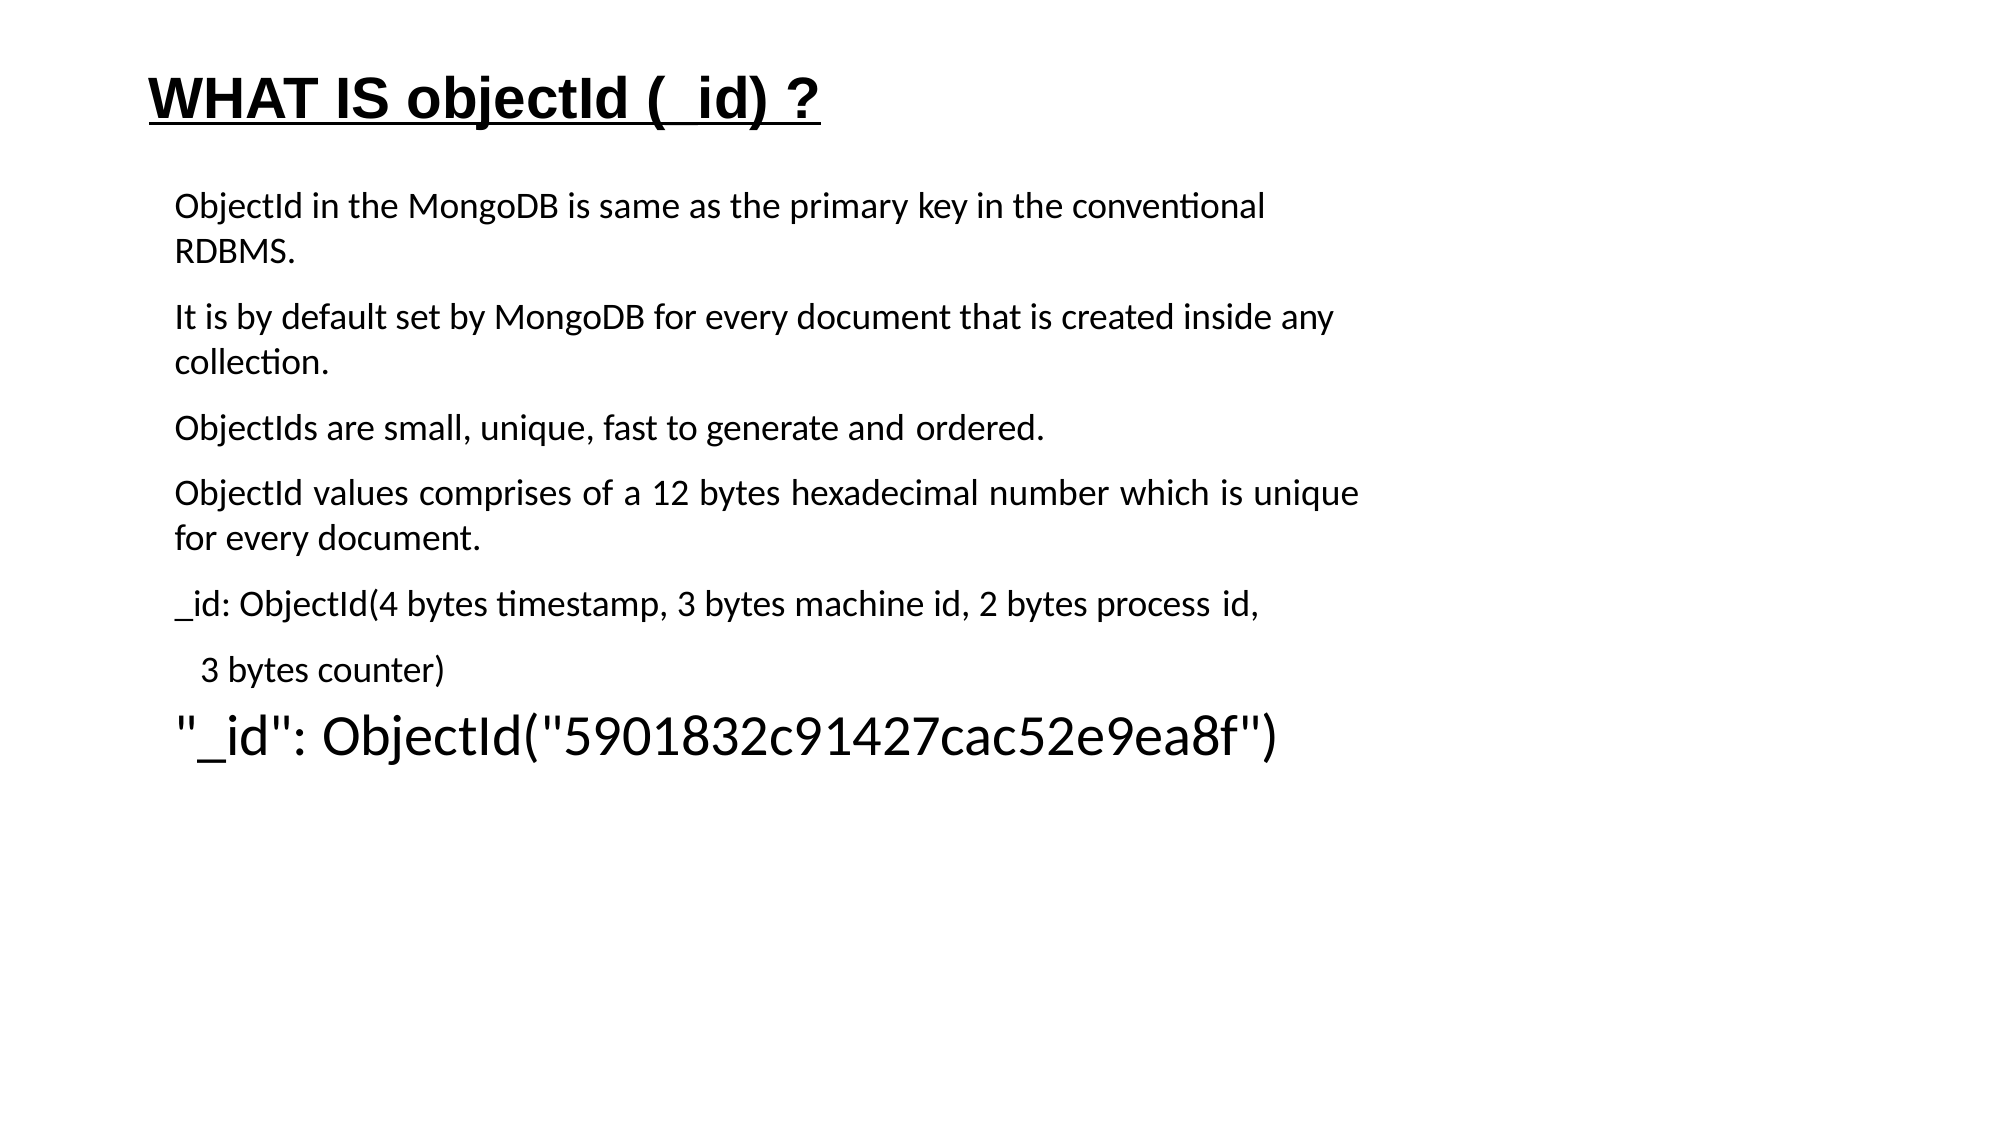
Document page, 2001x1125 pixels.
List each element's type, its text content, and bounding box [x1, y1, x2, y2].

text_box WHAT IS objectId (_id) ? [146, 58, 1191, 249]
text_box "_id": ObjectId("5901832c91427cac52e9ea8f") [125, 695, 1289, 768]
text_box ObjectId in the MongoDB is same as the primary key in the conventional RDBMS. It is by default set by MongoDB for every document that is created inside any collection. ObjectIds are small, unique, fast to generate and ordered. ObjectId values comprises of a 12 bytes hexadecimal number which is unique for every document. _id: ObjectId(4 bytes timestamp, 3 bytes machine id, 2 bytes process id, 3 bytes counter) [125, 178, 1370, 691]
